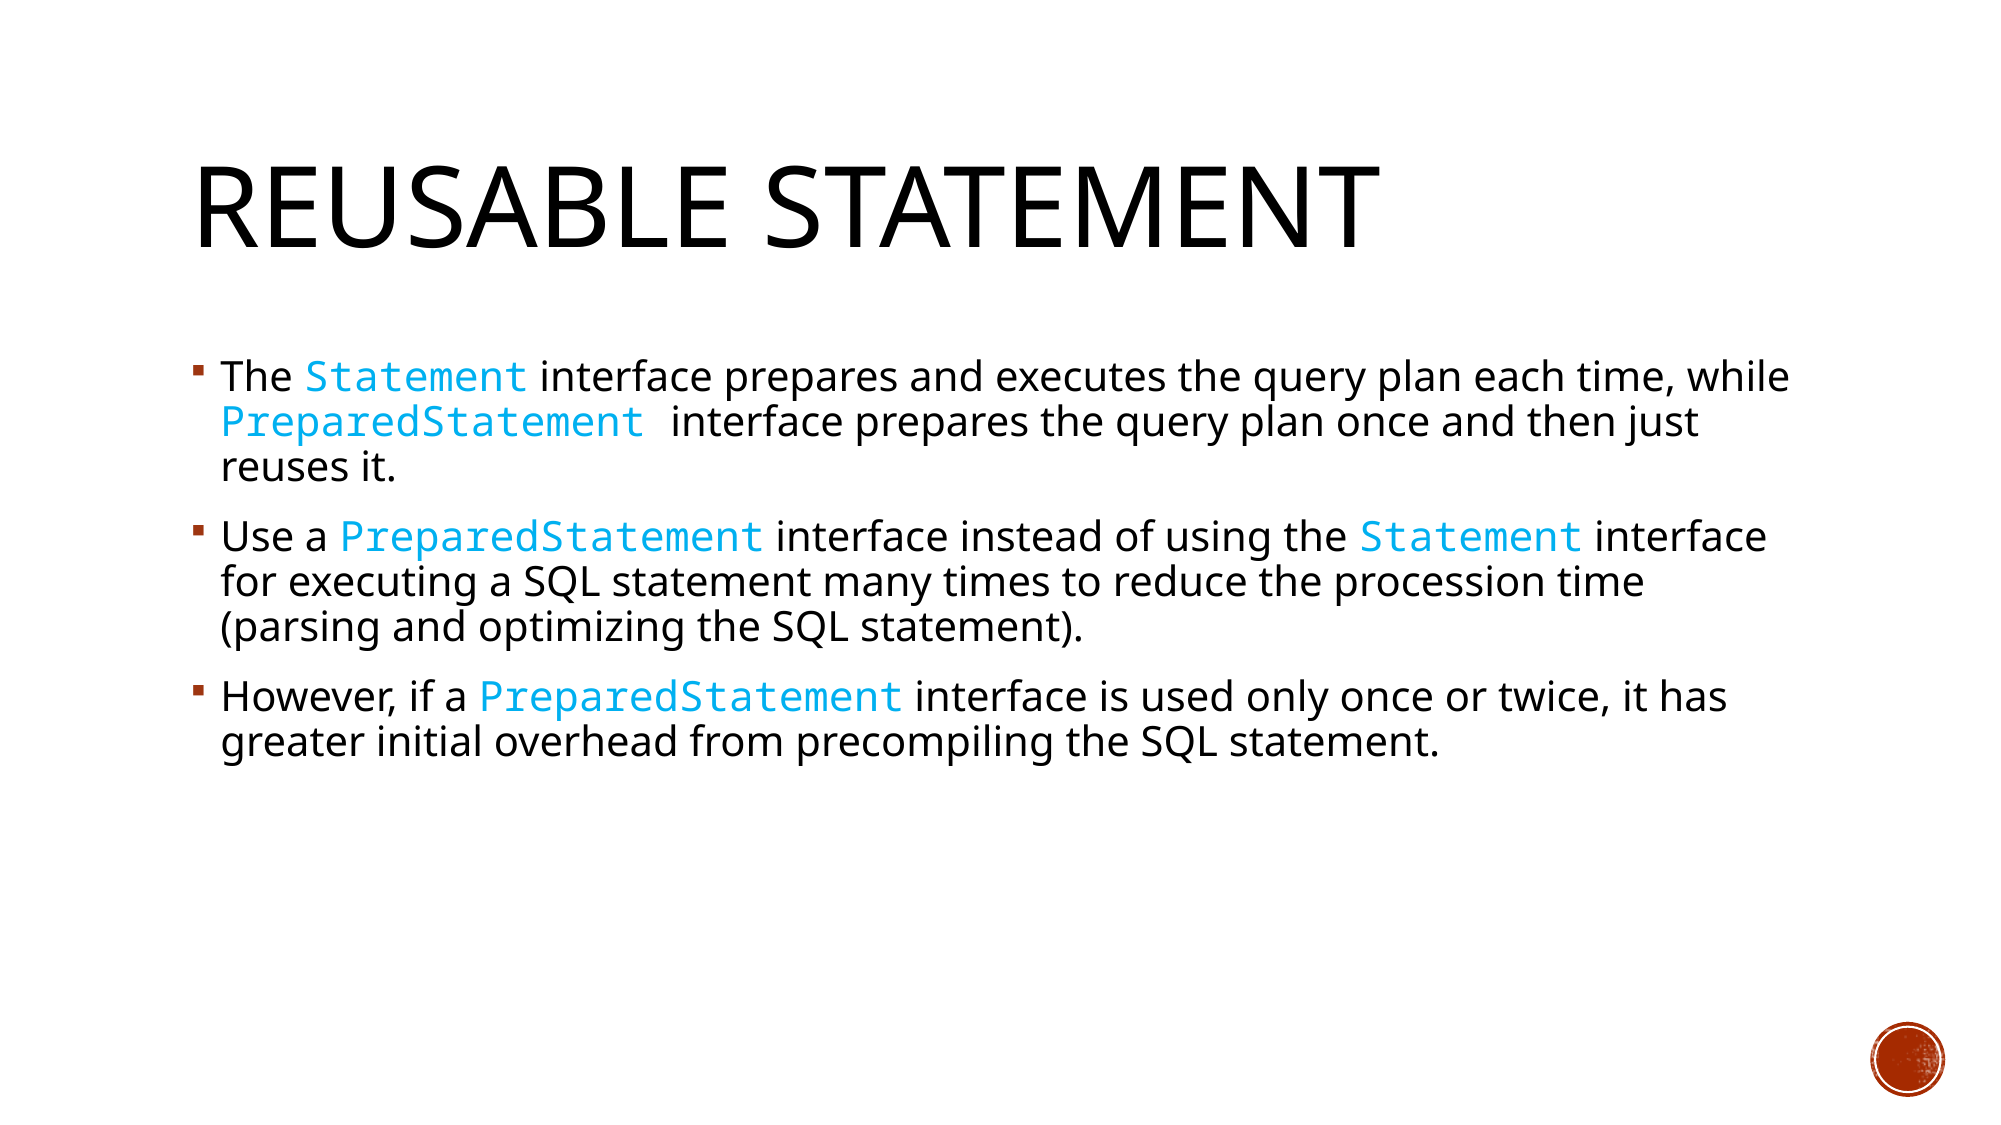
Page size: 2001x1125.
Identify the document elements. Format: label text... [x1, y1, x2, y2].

title Reusable Statement [175, 79, 1826, 344]
list The Statement interface prepares and executes the query plan each time, while PreparedStatement interface prepares the query plan once and then just reuses it. Use a PreparedStatement interface instead of using the Statement interface for executing a SQL statement many times to reduce the procession time (parsing and optimizing the SQL statement). However, if a PreparedStatement interface is used only once or twice, it has greater initial overhead from precompiling the SQL statement. [175, 348, 1826, 1013]
